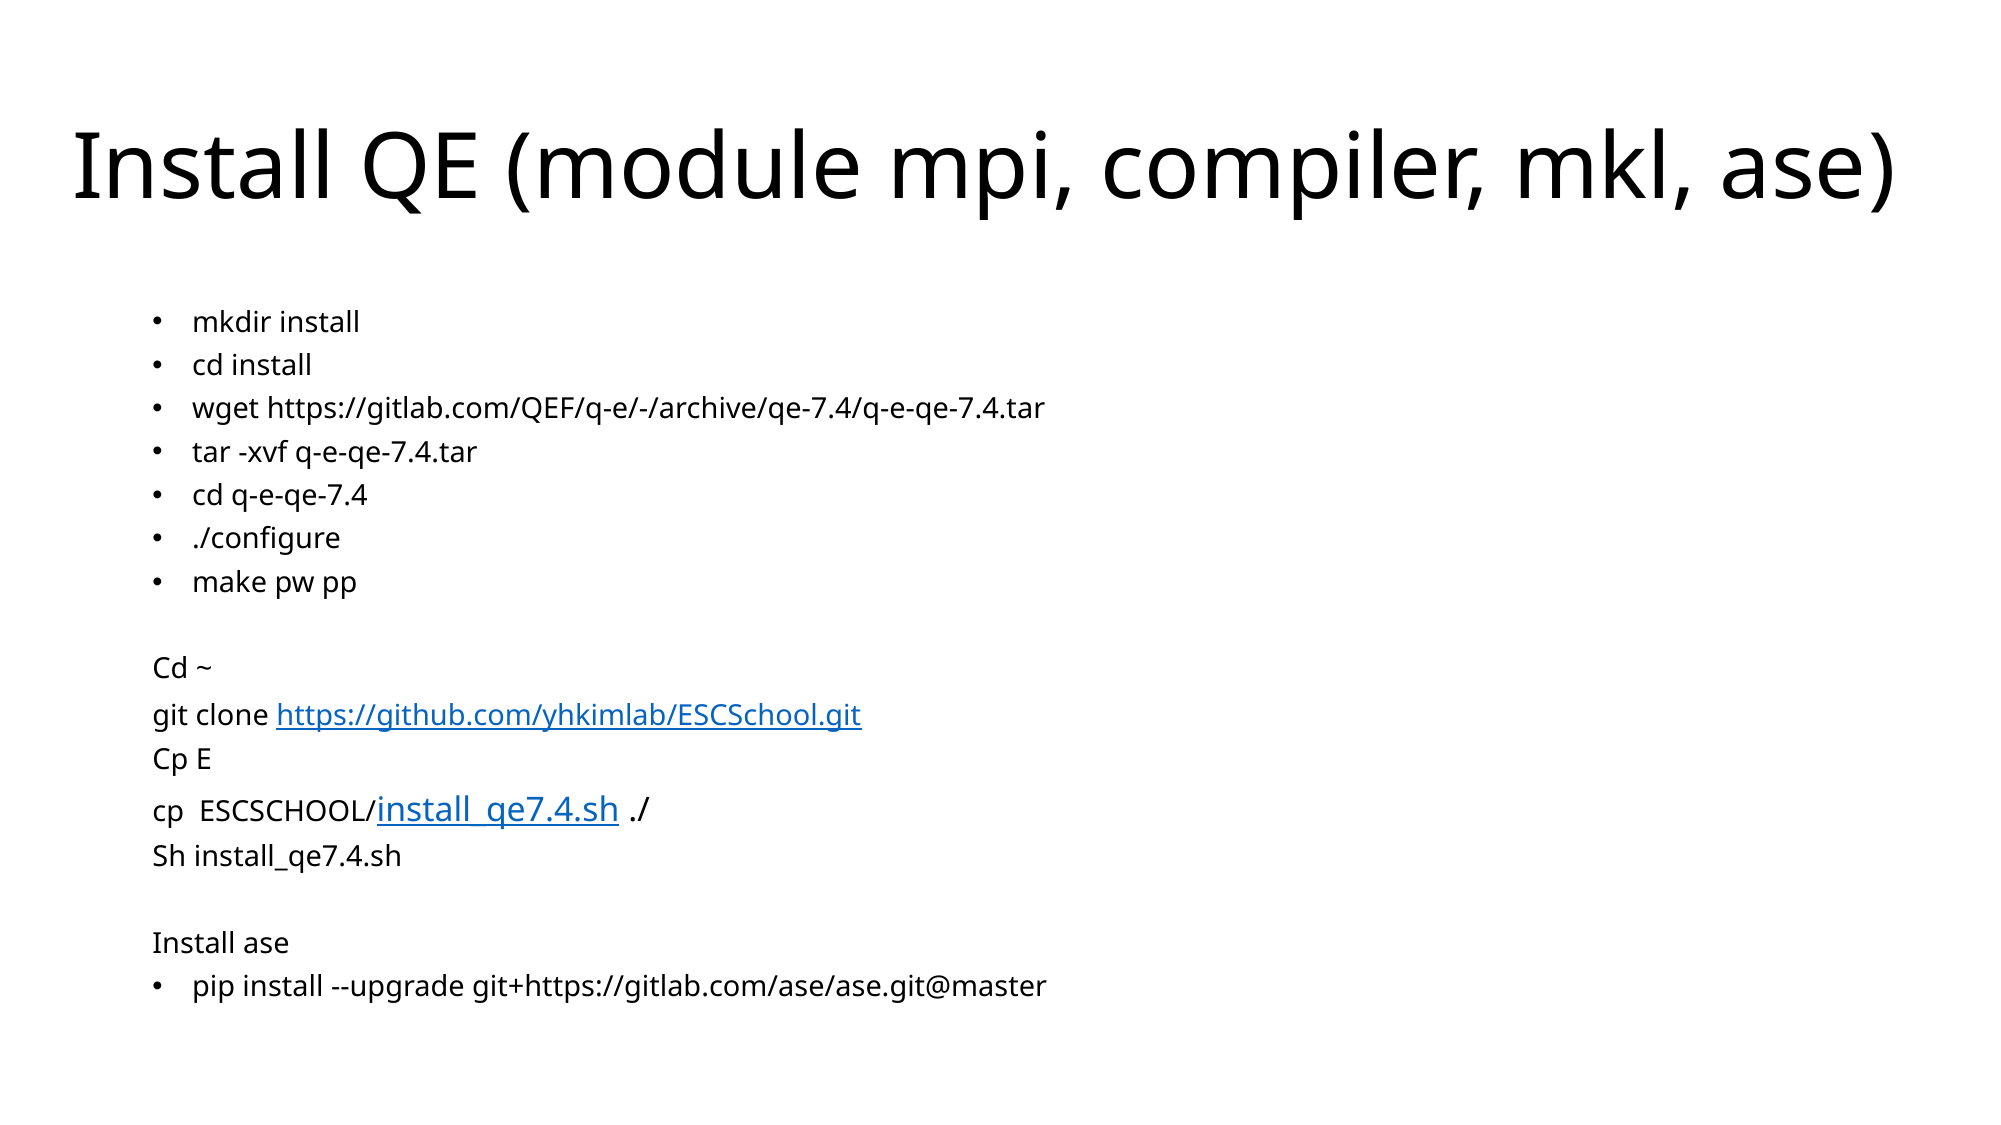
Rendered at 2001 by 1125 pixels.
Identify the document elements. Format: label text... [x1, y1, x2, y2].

title Install QE (module mpi, compiler, mkl, ase) [57, 59, 1935, 278]
list mkdir install cd install wget https://gitlab.com/QEF/q-e/-/archive/qe-7.4/q-e-qe-7.4.tar tar -xvf q-e-qe-7.4.tar cd q-e-qe-7.4 ./configure make pw pp Cd ~ git clone https://github.com/yhkimlab/ESCSchool.git Cp E cp ESCSCHOOL/install_qe7.4.sh ./ Sh install_qe7.4.sh Install ase pip install --upgrade git+https://gitlab.com/ase/ase.git@master [137, 299, 1863, 1014]
